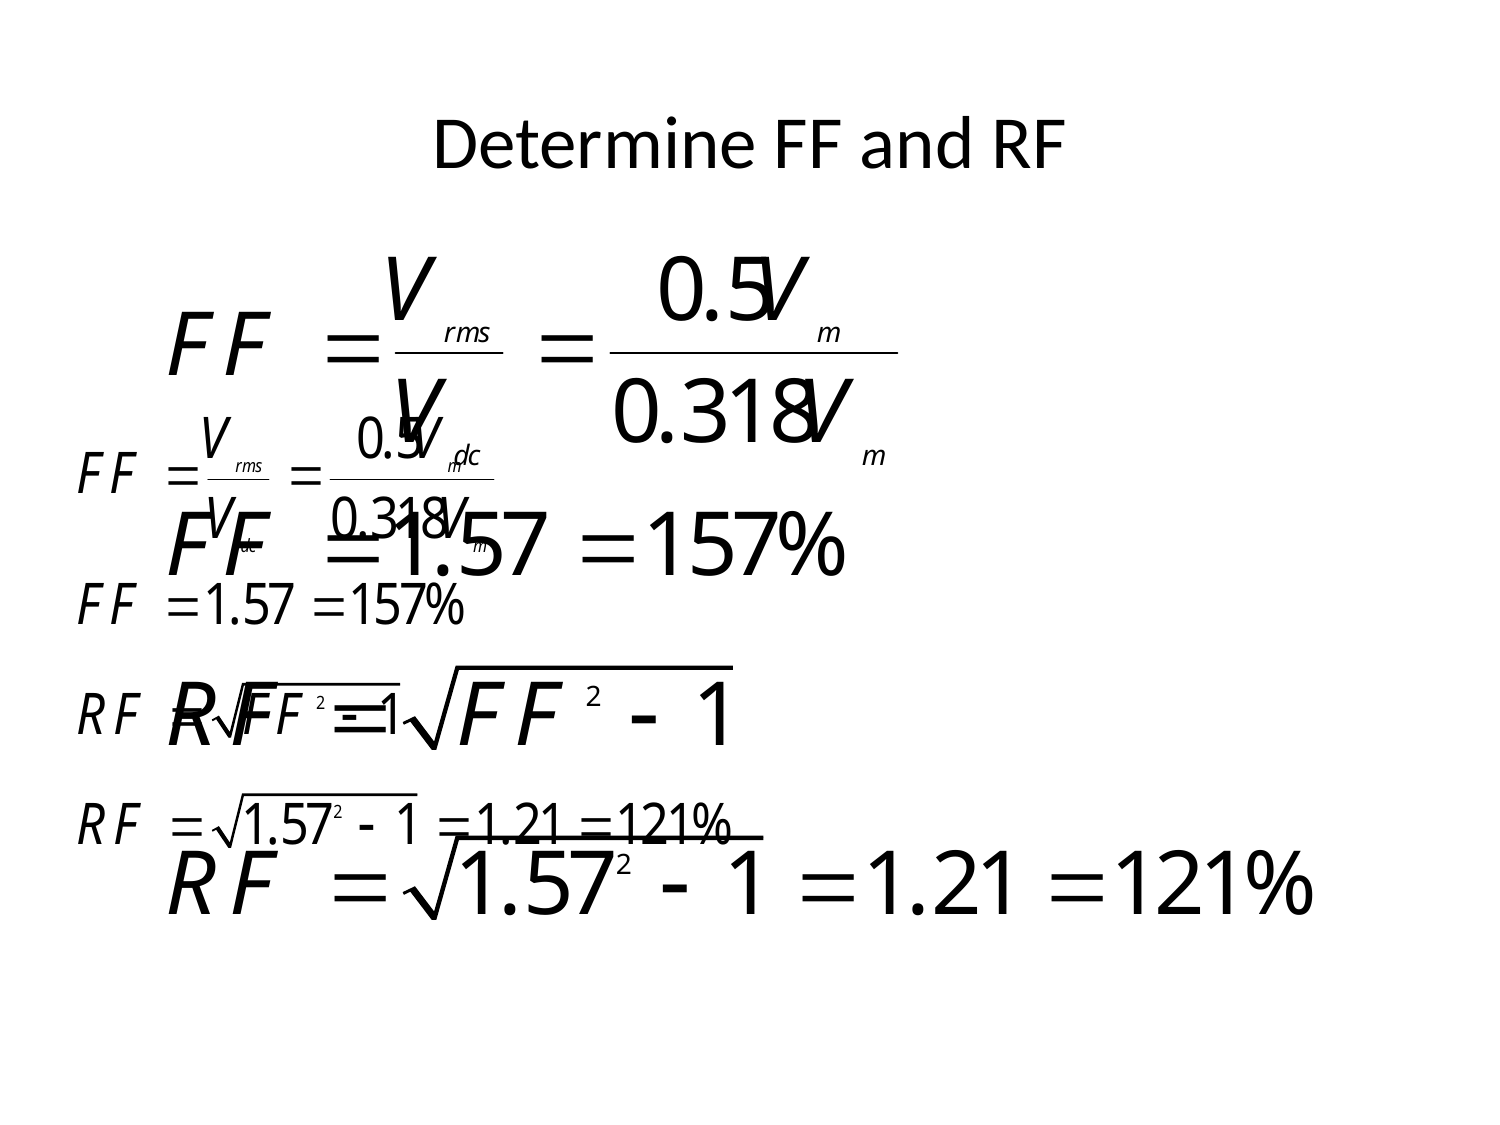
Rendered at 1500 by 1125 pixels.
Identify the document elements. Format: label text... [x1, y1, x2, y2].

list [162, 249, 1326, 930]
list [74, 412, 157, 855]
title Determine FF and RF [75, 45, 1425, 233]
